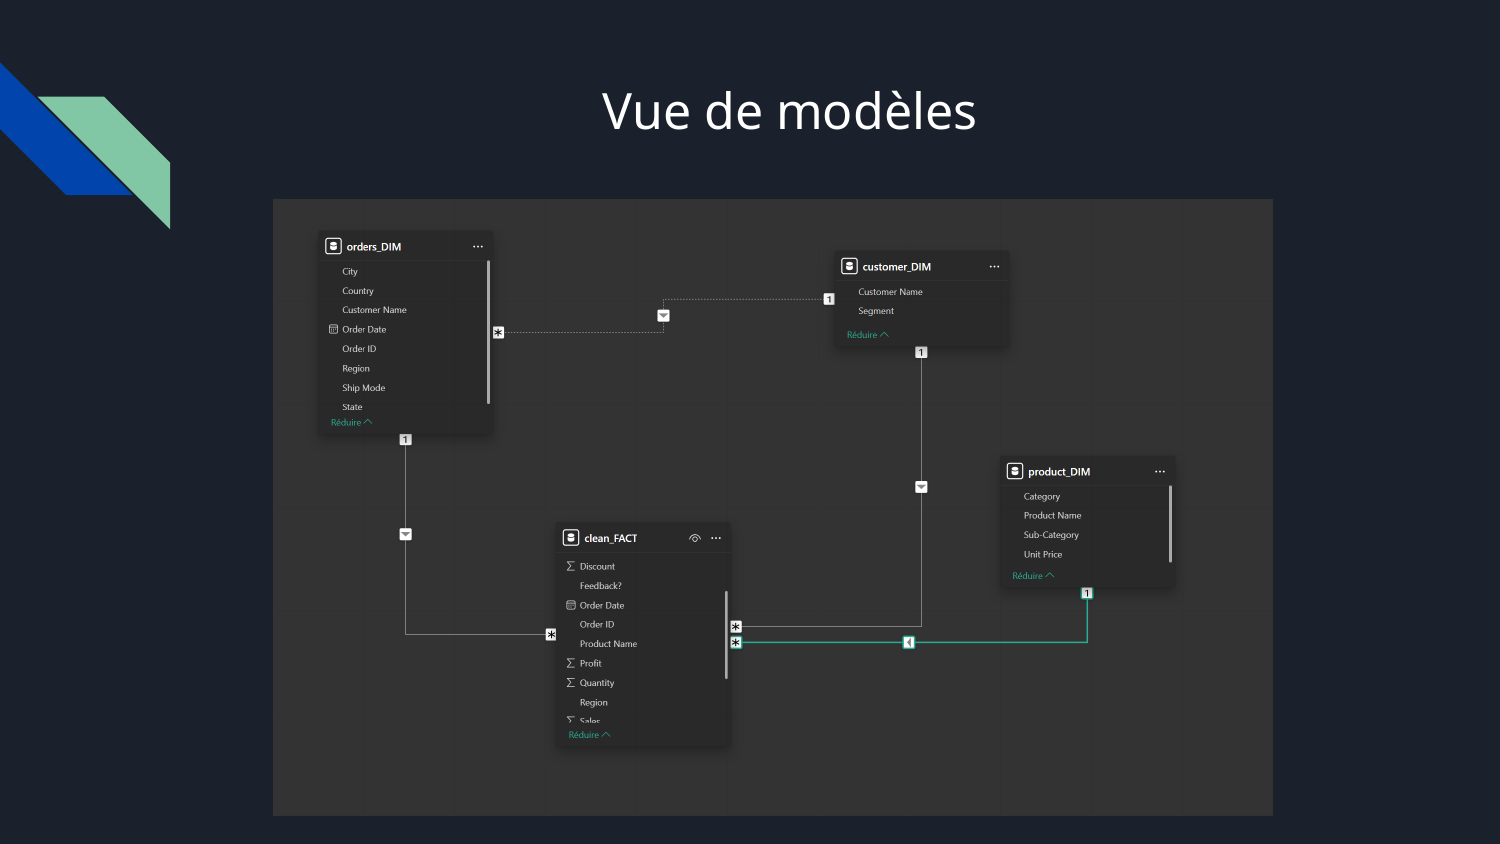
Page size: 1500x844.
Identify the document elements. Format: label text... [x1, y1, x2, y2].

picture [273, 198, 1274, 816]
title Vue de modèles [212, 64, 1368, 178]
